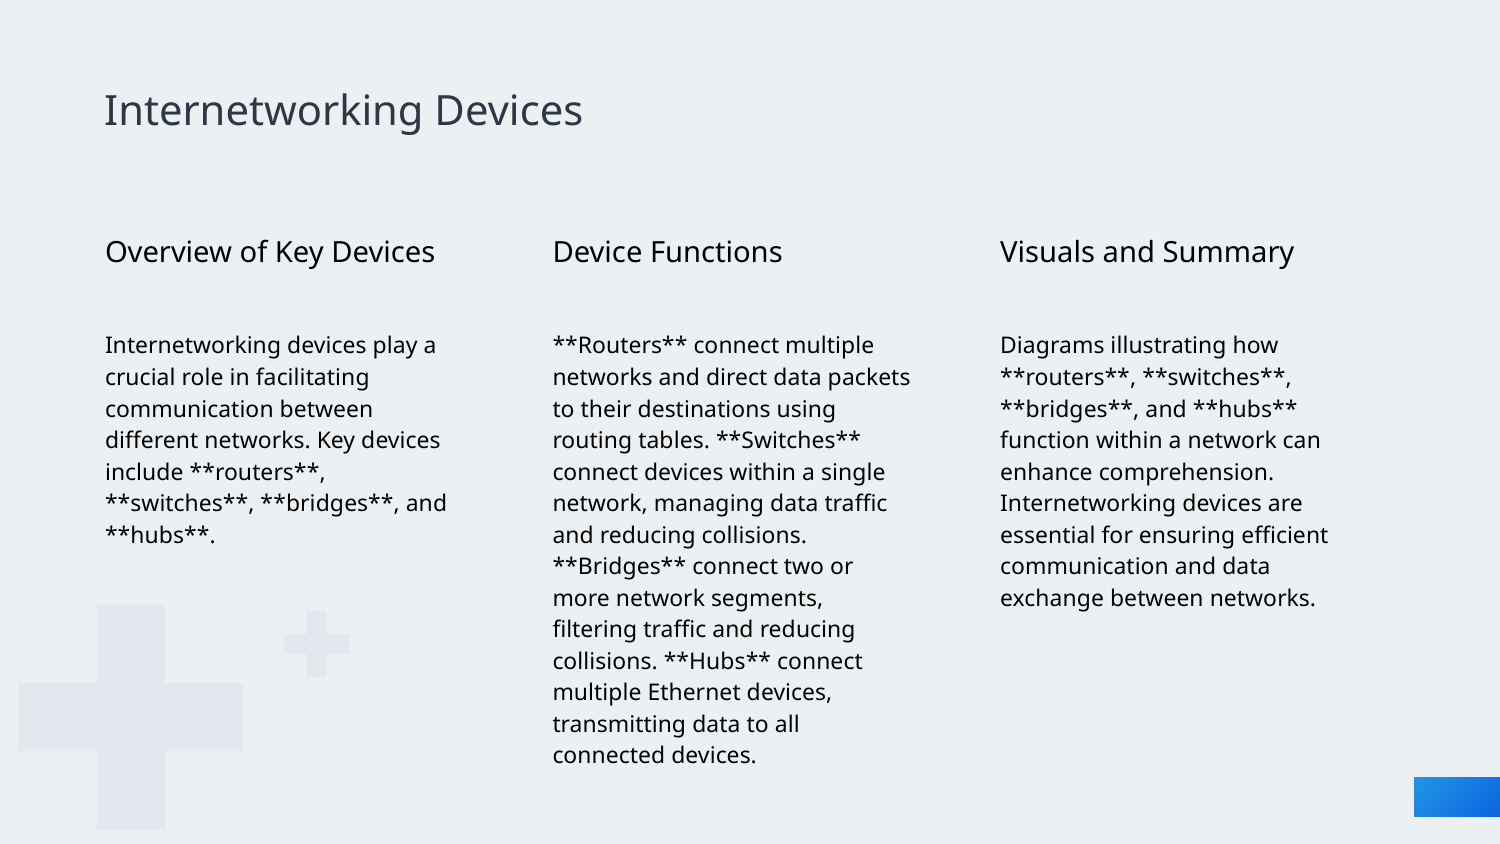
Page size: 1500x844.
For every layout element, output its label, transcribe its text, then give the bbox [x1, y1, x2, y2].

list Internetworking devices play a crucial role in facilitating communication between different networks. Key devices include **routers**, **switches**, **bridges**, and **hubs**. [93, 315, 478, 663]
subtitle Overview of Key Devices [93, 222, 478, 266]
list Diagrams illustrating how **routers**, **switches**, **bridges**, and **hubs** function within a network can enhance comprehension. Internetworking devices are essential for ensuring efficient communication and data exchange between networks. [988, 315, 1373, 663]
subtitle Visuals and Summary [988, 222, 1373, 266]
title Internetworking Devices [92, 72, 1408, 167]
list **Routers** connect multiple networks and direct data packets to their destinations using routing tables. **Switches** connect devices within a single network, managing data traffic and reducing collisions. **Bridges** connect two or more network segments, filtering traffic and reducing collisions. **Hubs** connect multiple Ethernet devices, transmitting data to all connected devices. [541, 315, 925, 663]
subtitle Device Functions [541, 222, 925, 266]
